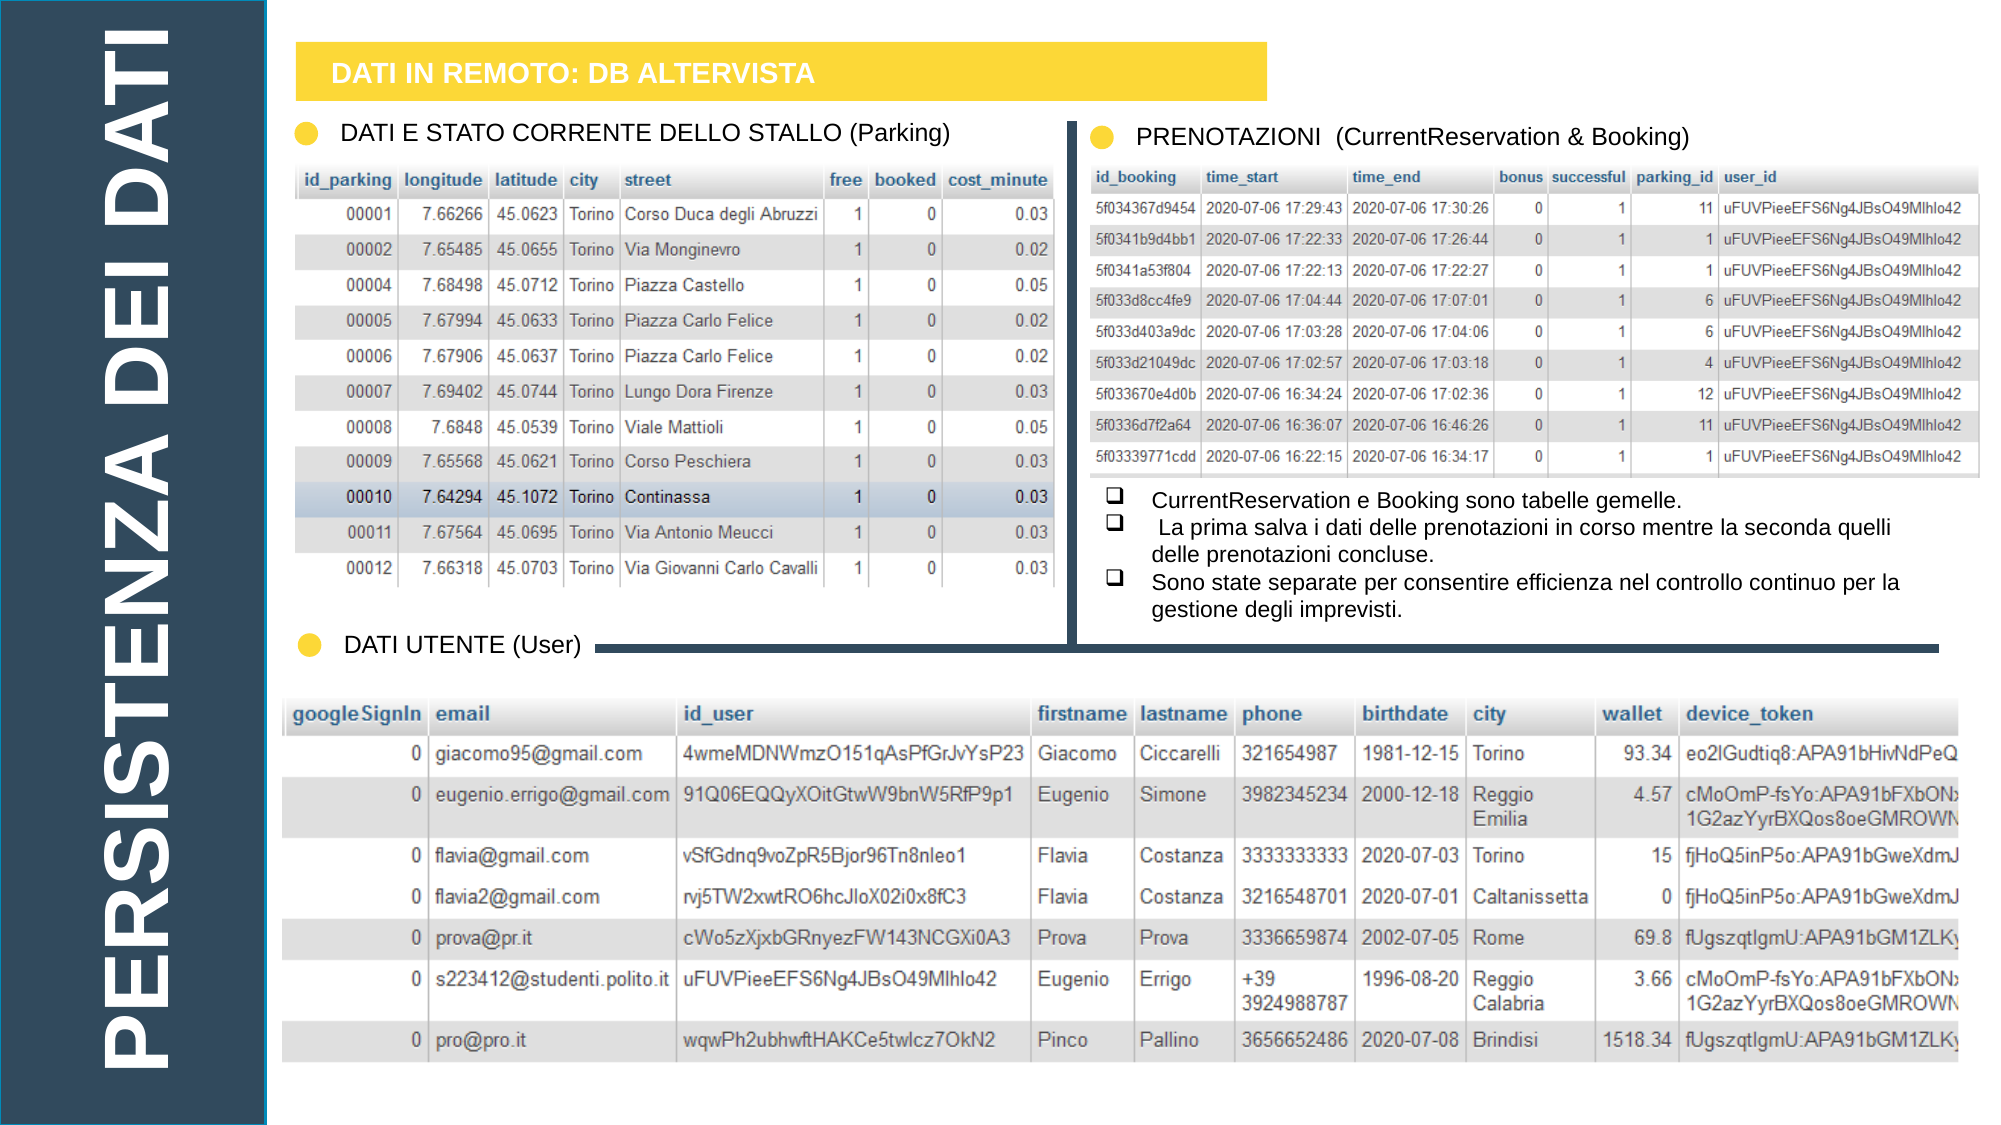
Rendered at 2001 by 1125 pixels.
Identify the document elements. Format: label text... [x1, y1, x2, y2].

text_box [293, 120, 320, 147]
picture [295, 161, 1060, 590]
text_box CurrentReservation e Booking sono tabelle gemelle. La prima salva i dati delle prenotazioni in corso mentre la seconda quelli delle prenotazioni concluse. Sono state separate per consentire efficienza nel controllo continuo per la gestione degli imprevisti. [1090, 478, 1960, 630]
text_box DATI UTENTE (User) [328, 620, 1271, 666]
text_box PERSISTENZA DEI DATI [69, 9, 195, 1090]
text_box [1089, 124, 1115, 151]
text_box [1067, 121, 1077, 651]
text_box DATI IN REMOTO: DB ALTERVISTA [316, 47, 860, 96]
text_box [595, 644, 1939, 653]
picture [282, 698, 1960, 1067]
picture [1090, 165, 1982, 478]
text_box [296, 632, 323, 658]
text_box PRENOTAZIONI (CurrentReservation & Booking) [1121, 113, 2000, 158]
text_box [295, 41, 1268, 102]
text_box [0, 0, 267, 1125]
text_box DATI E STATO CORRENTE DELLO STALLO (Parking) [325, 109, 1268, 155]
